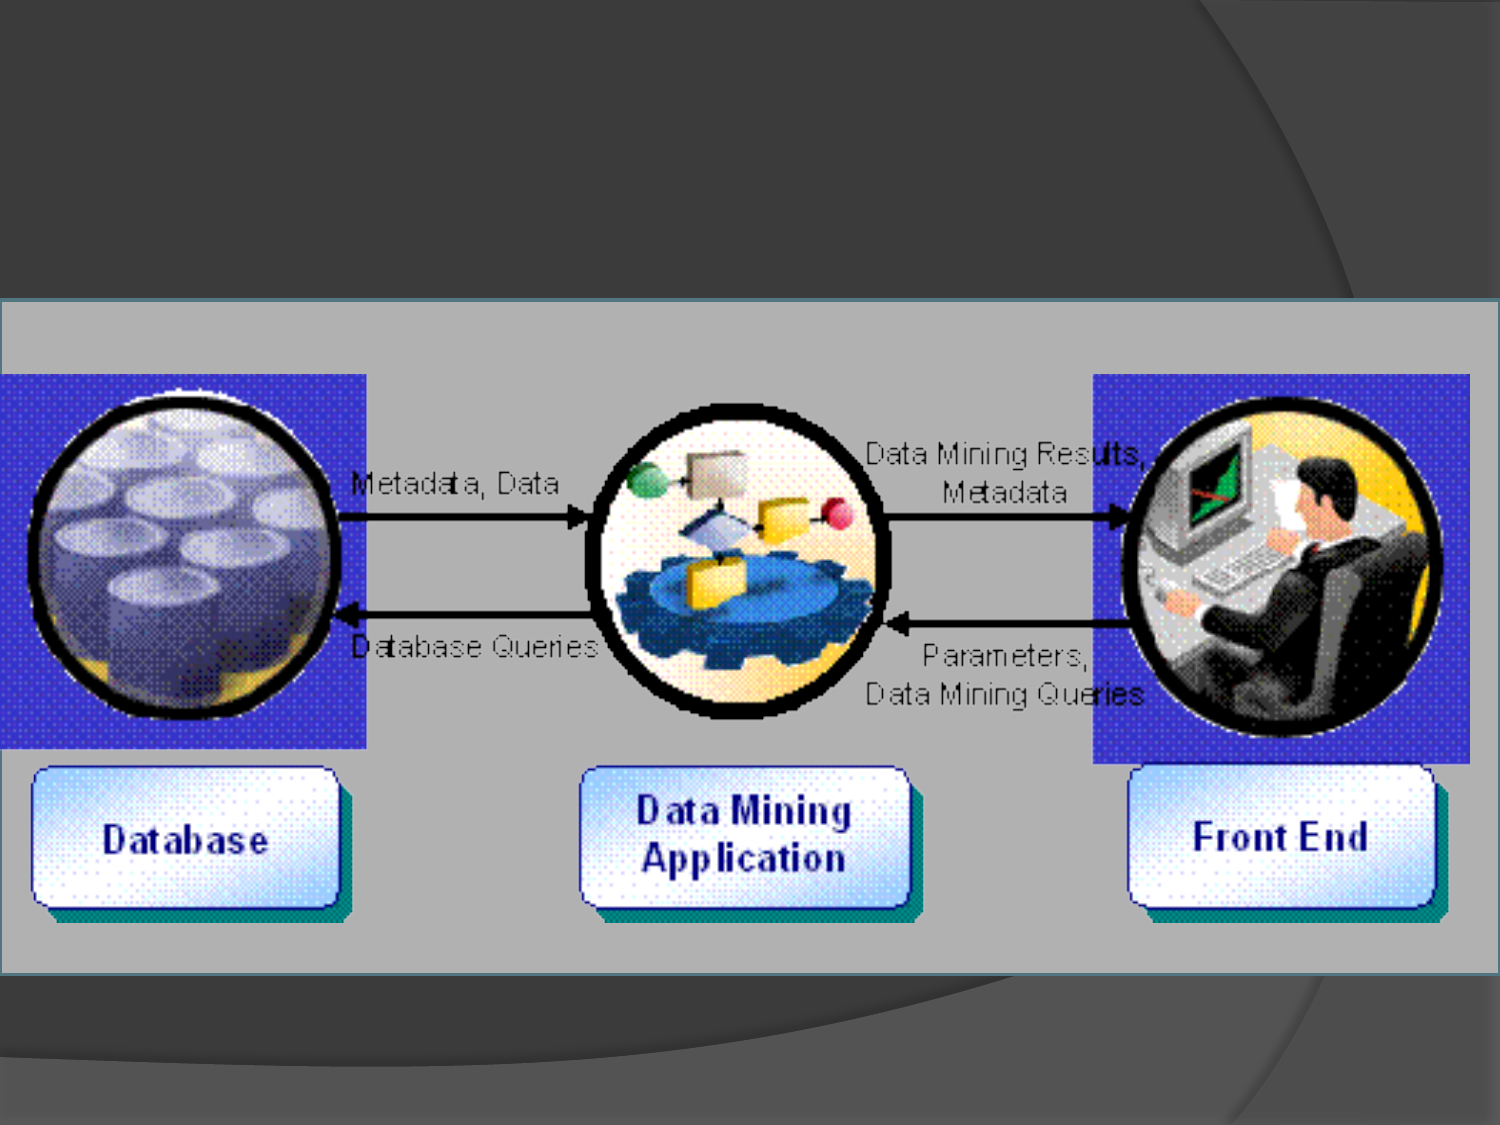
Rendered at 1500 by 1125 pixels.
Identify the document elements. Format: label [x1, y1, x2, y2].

text_box [0, 298, 1500, 976]
picture [0, 374, 1470, 923]
